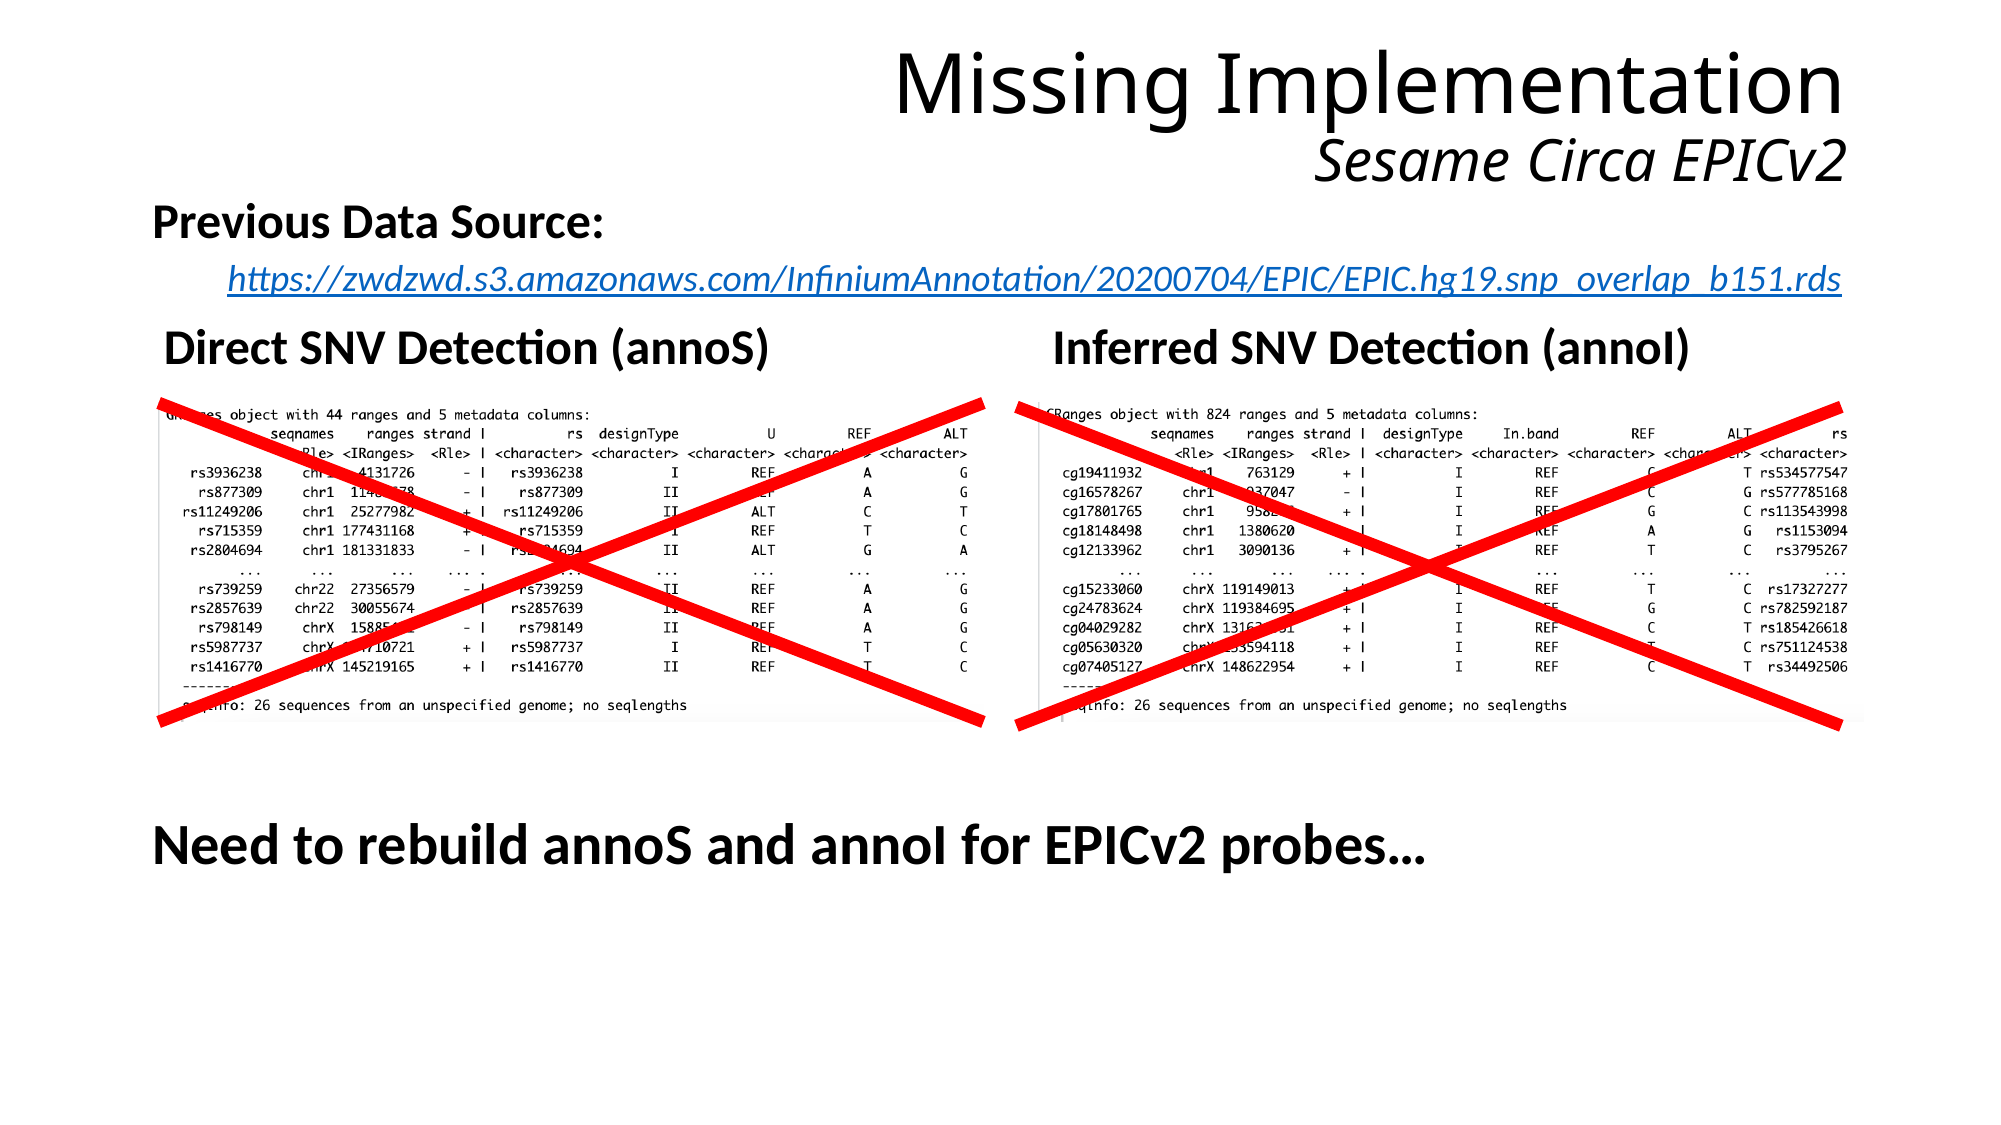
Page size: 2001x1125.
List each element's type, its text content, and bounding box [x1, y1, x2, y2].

picture [1038, 402, 1864, 722]
list Previous Data Source: https://zwdzwd.s3.amazonaws.com/InfiniumAnnotation/20200704/EPIC/EPIC.hg19.snp_overlap_b151.rds Direct SNV Detection (annoS) Inferred SNV Detection (annoI) Need to rebuild annoS and annoI for EPICv2 probes… [137, 187, 1941, 1095]
text_box Missing Implementation Sesame Circa EPICv2 [137, 33, 1863, 202]
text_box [1016, 406, 1842, 726]
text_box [158, 402, 984, 722]
